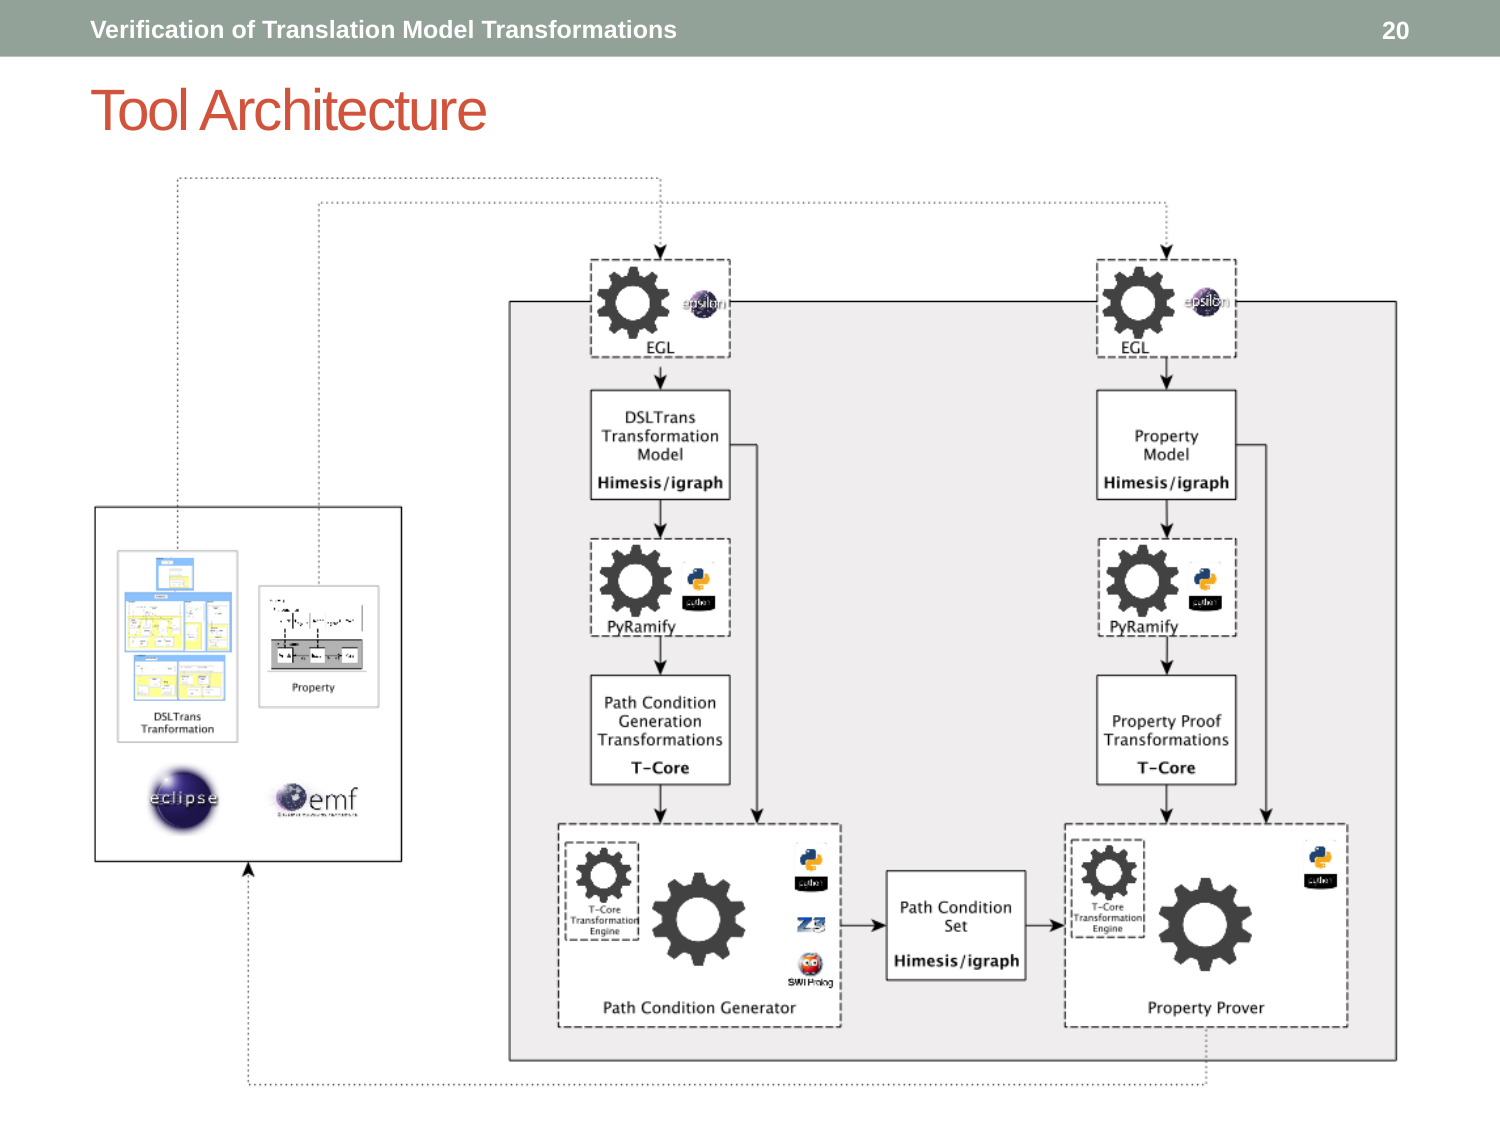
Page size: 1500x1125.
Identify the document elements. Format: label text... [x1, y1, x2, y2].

picture [74, 158, 1418, 1105]
title Tool Architecture [75, 56, 1425, 159]
slide_number 20 [1250, 2, 1425, 57]
